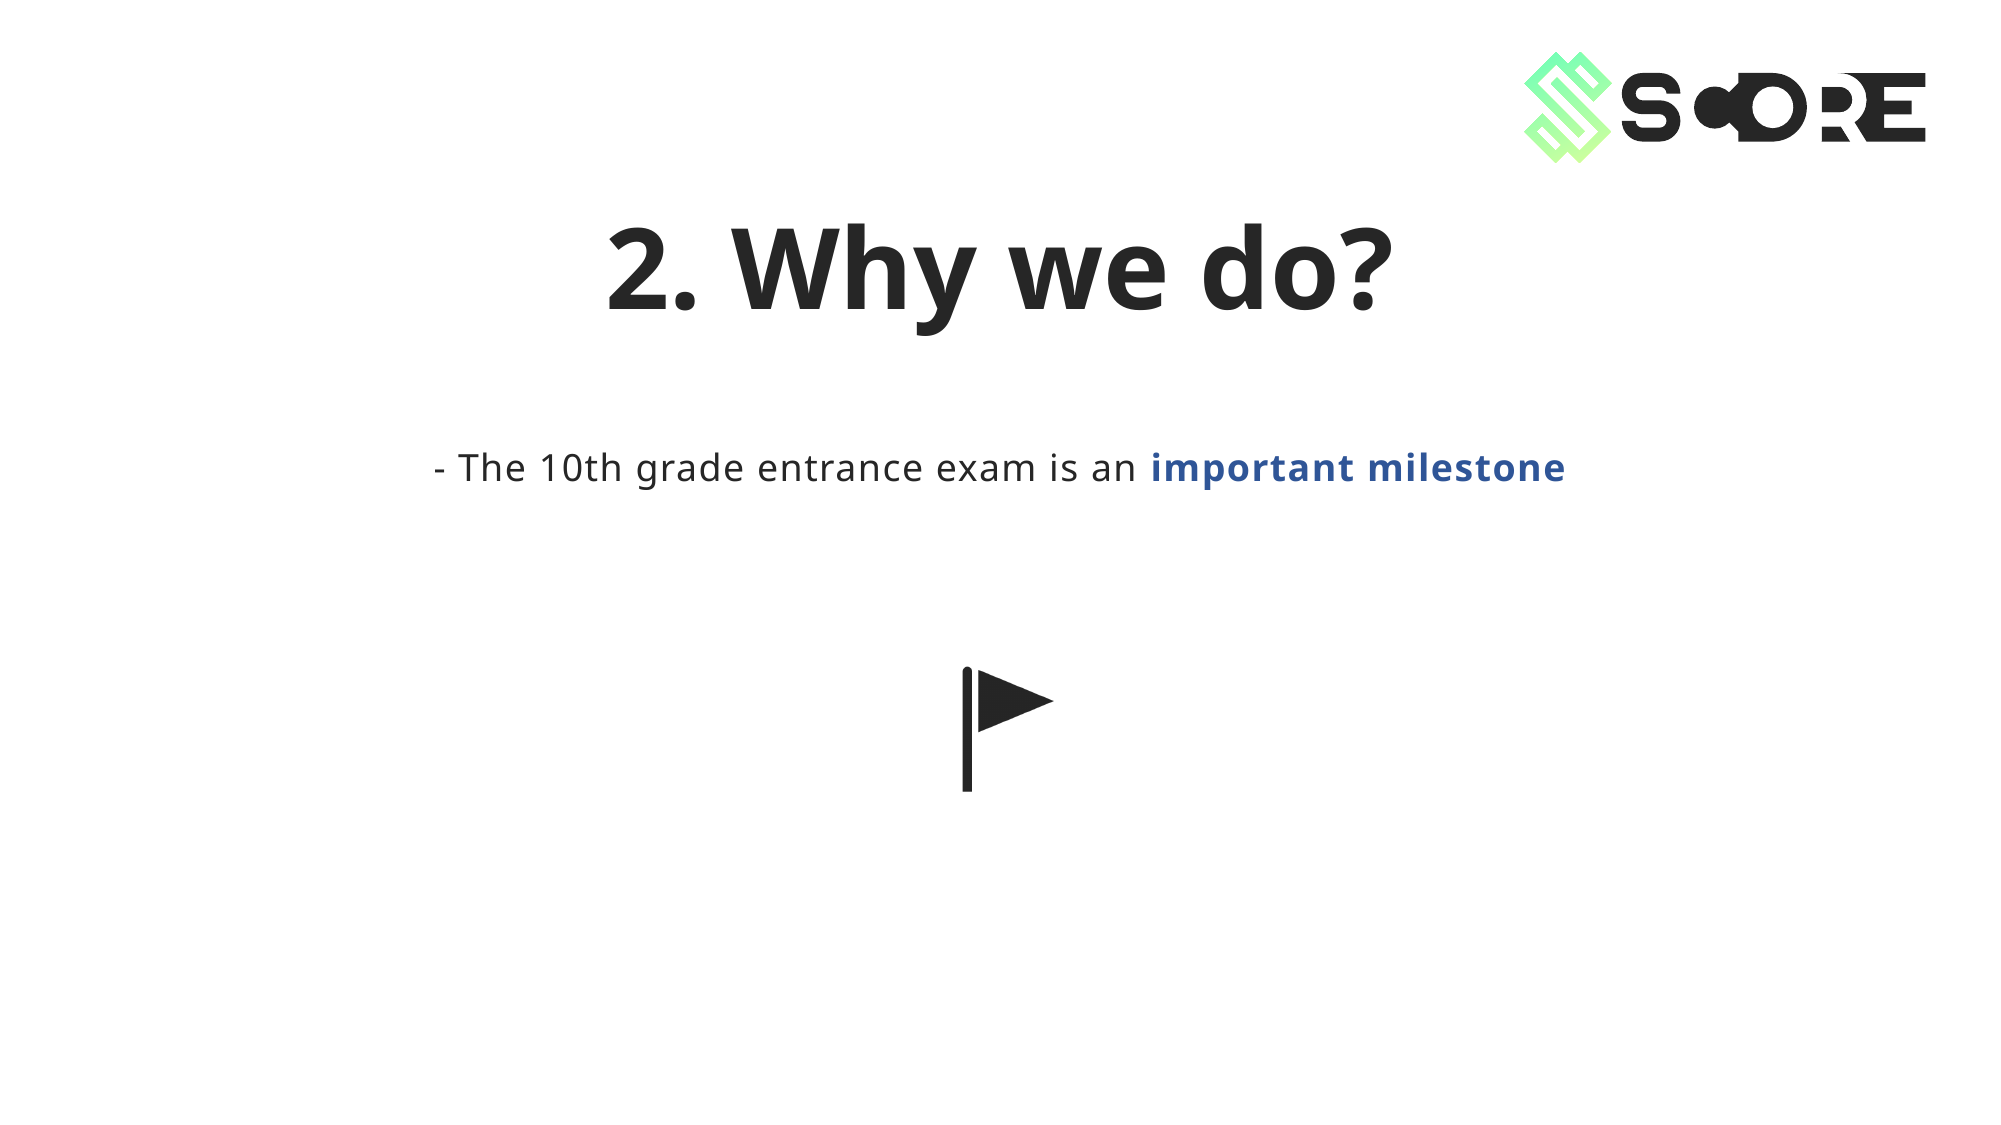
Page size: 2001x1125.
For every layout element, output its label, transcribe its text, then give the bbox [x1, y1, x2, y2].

text_box [1522, 76, 1613, 165]
text_box [1823, 128, 1849, 143]
text_box [1620, 71, 1682, 143]
text_box [1523, 50, 1613, 139]
text_box [1823, 88, 1851, 111]
text_box [1693, 85, 1737, 130]
picture [931, 654, 1082, 805]
text_box [1806, 71, 1865, 143]
text_box [1751, 85, 1795, 130]
text_box [1837, 72, 1927, 143]
text_box - The 10th grade entrance exam is an important milestone [395, 430, 1605, 497]
text_box 2. Why we do? [591, 190, 1409, 340]
text_box [1729, 71, 1806, 143]
